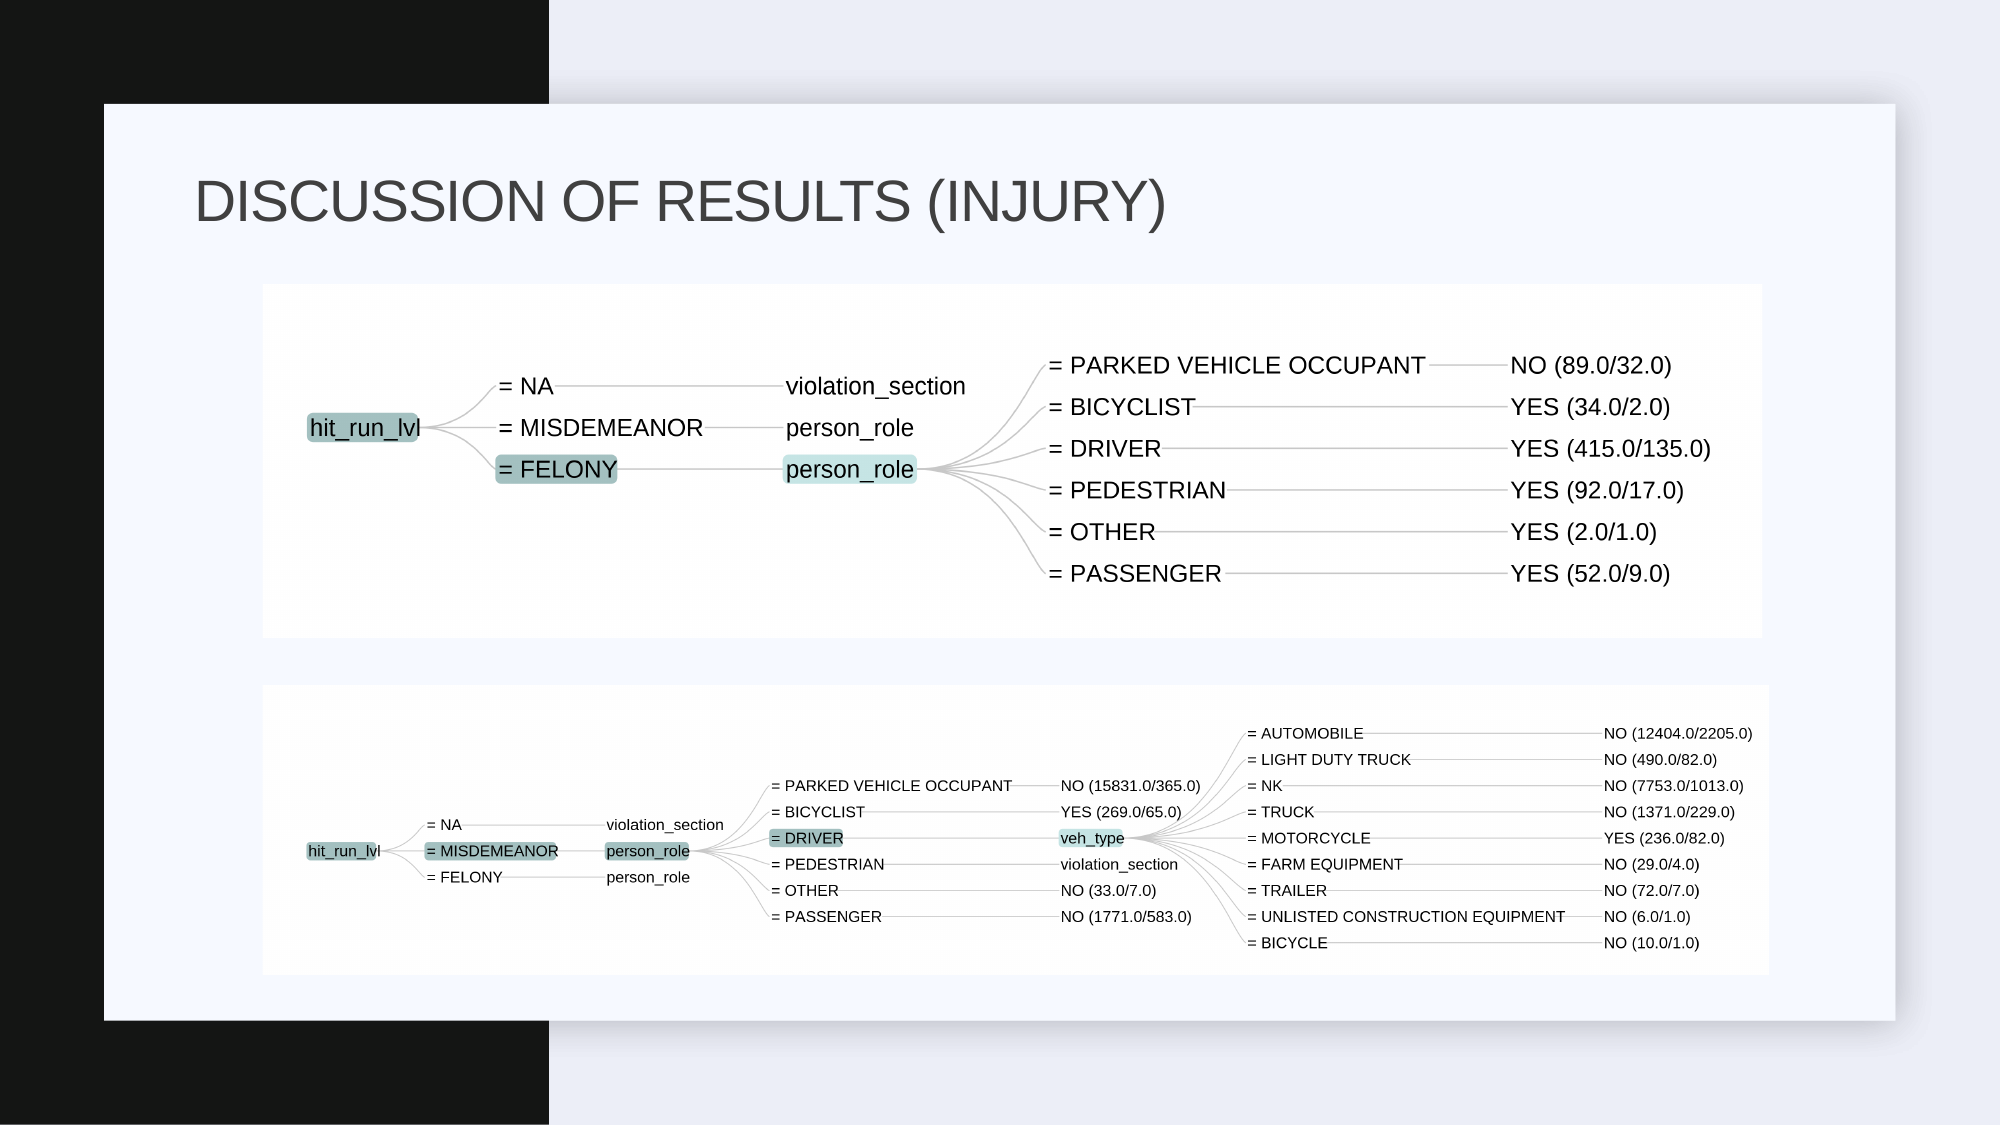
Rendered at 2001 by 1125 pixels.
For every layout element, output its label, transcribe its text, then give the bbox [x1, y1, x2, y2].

picture [262, 284, 1763, 638]
picture [262, 685, 1769, 975]
title DISCUSSION OF RESULTS (INJURY) [180, 154, 1830, 251]
